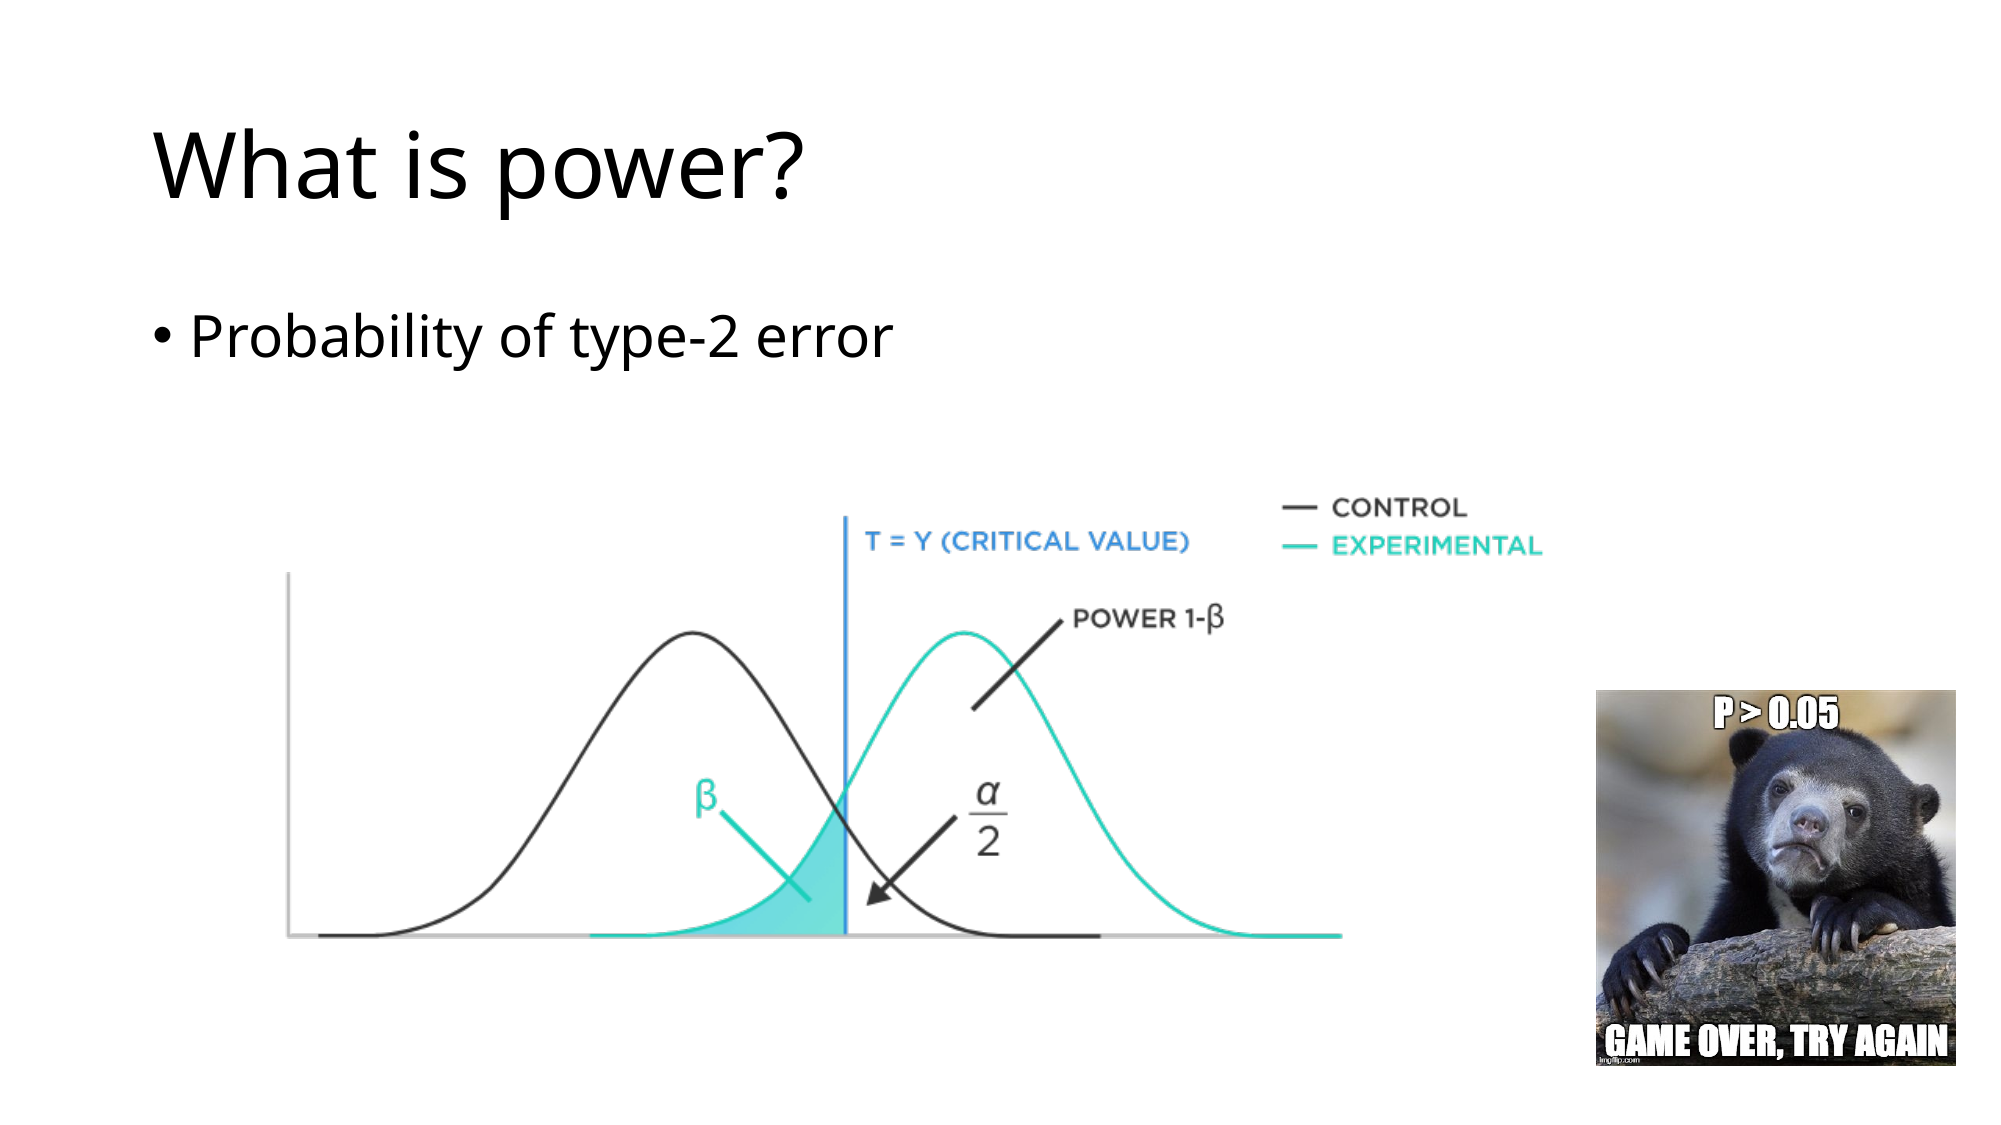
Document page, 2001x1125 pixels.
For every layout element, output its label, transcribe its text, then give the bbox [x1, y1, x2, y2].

picture [1596, 689, 1957, 1066]
title What is power? [137, 59, 1863, 278]
picture [269, 470, 1553, 1014]
list Probability of type-2 error [137, 299, 1863, 1014]
